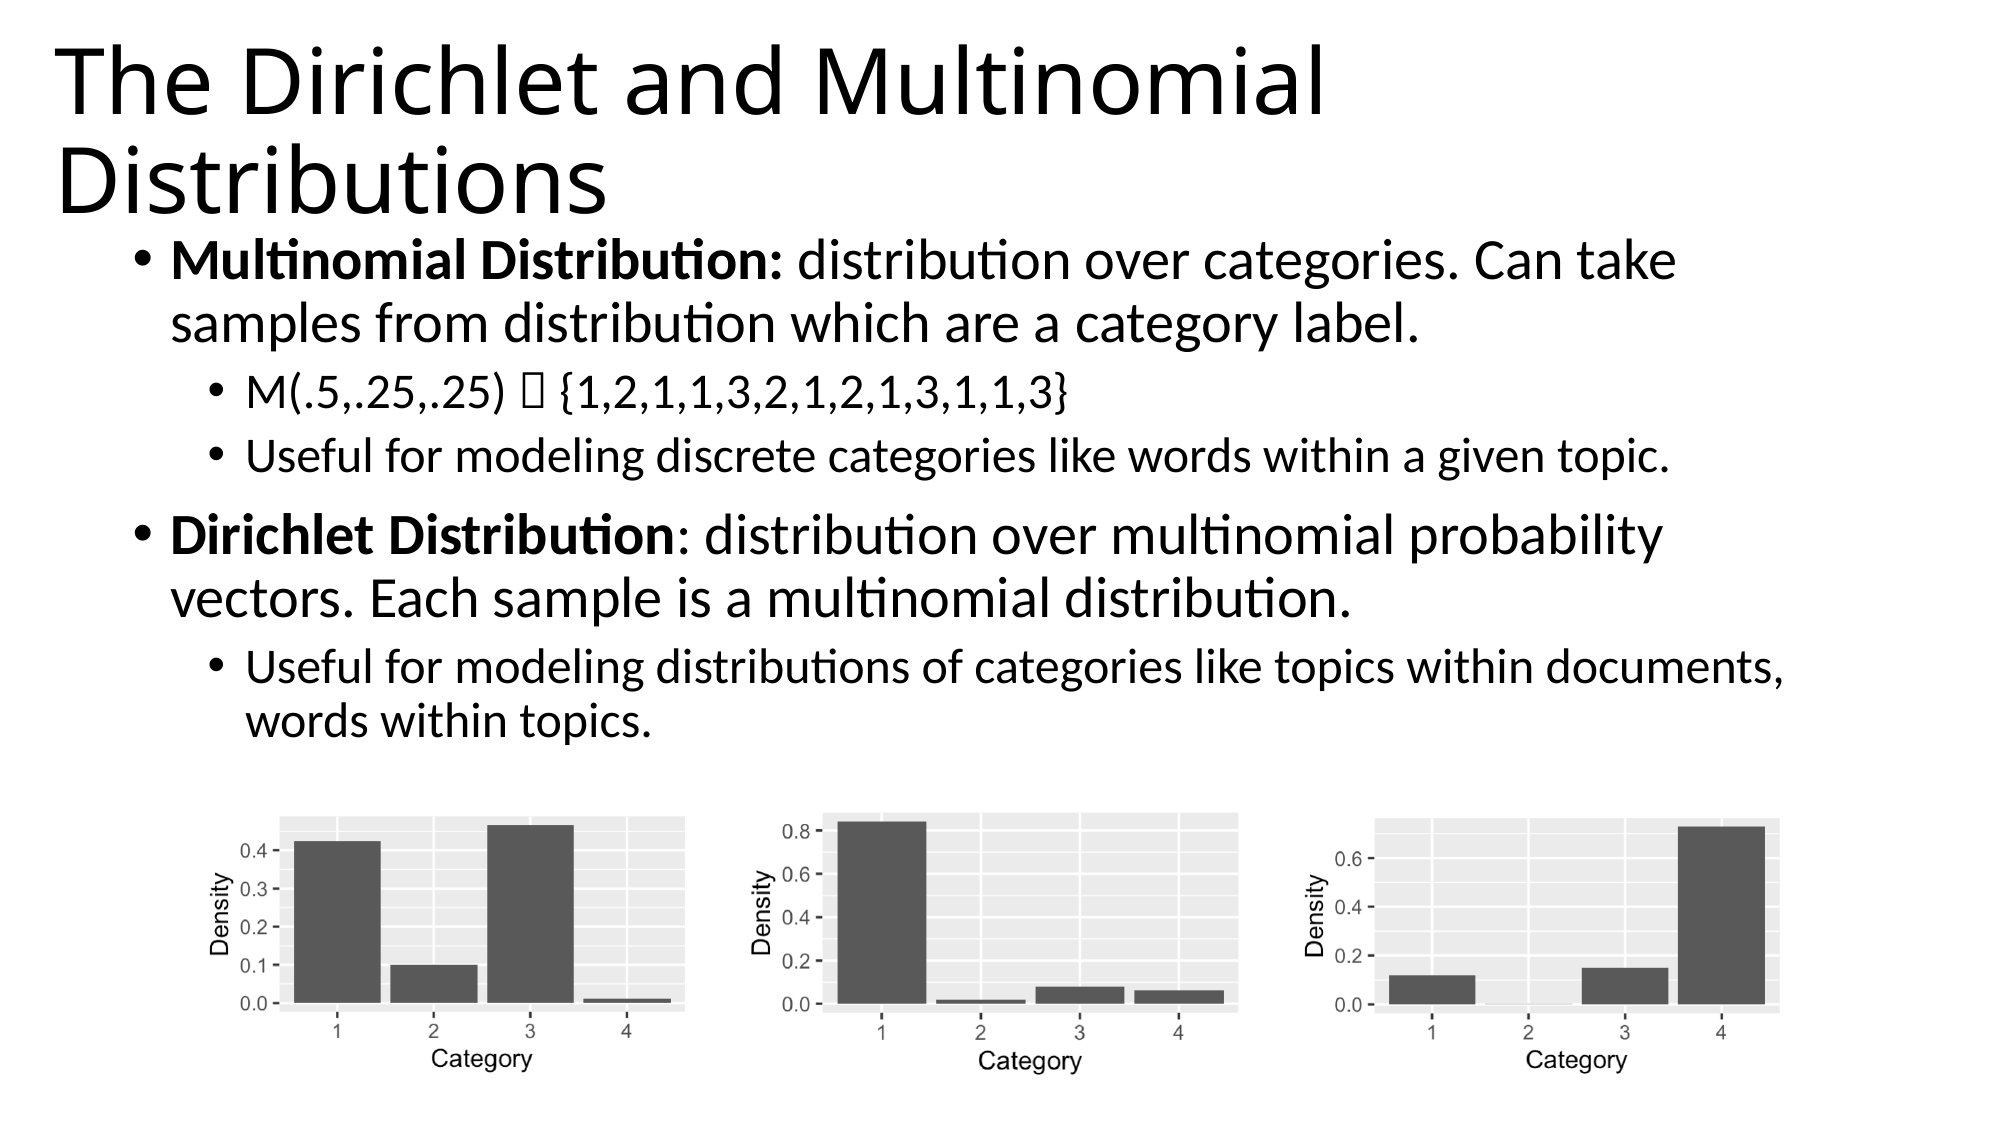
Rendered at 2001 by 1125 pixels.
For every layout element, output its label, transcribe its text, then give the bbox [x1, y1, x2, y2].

title The Dirichlet and Multinomial Distributions [39, 26, 1765, 244]
picture [1301, 805, 1789, 1081]
list Multinomial Distribution: distribution over categories. Can take samples from distribution which are a category label. M(.5,.25,.25)  {1,2,1,1,3,2,1,2,1,3,1,1,3} Useful for modeling discrete categories like words within a given topic. Dirichlet Distribution: distribution over multinomial probability vectors. Each sample is a multinomial distribution. Useful for modeling distributions of categories like topics within documents, words within topics. [117, 221, 1843, 1062]
picture [747, 805, 1248, 1081]
picture [203, 805, 693, 1081]
